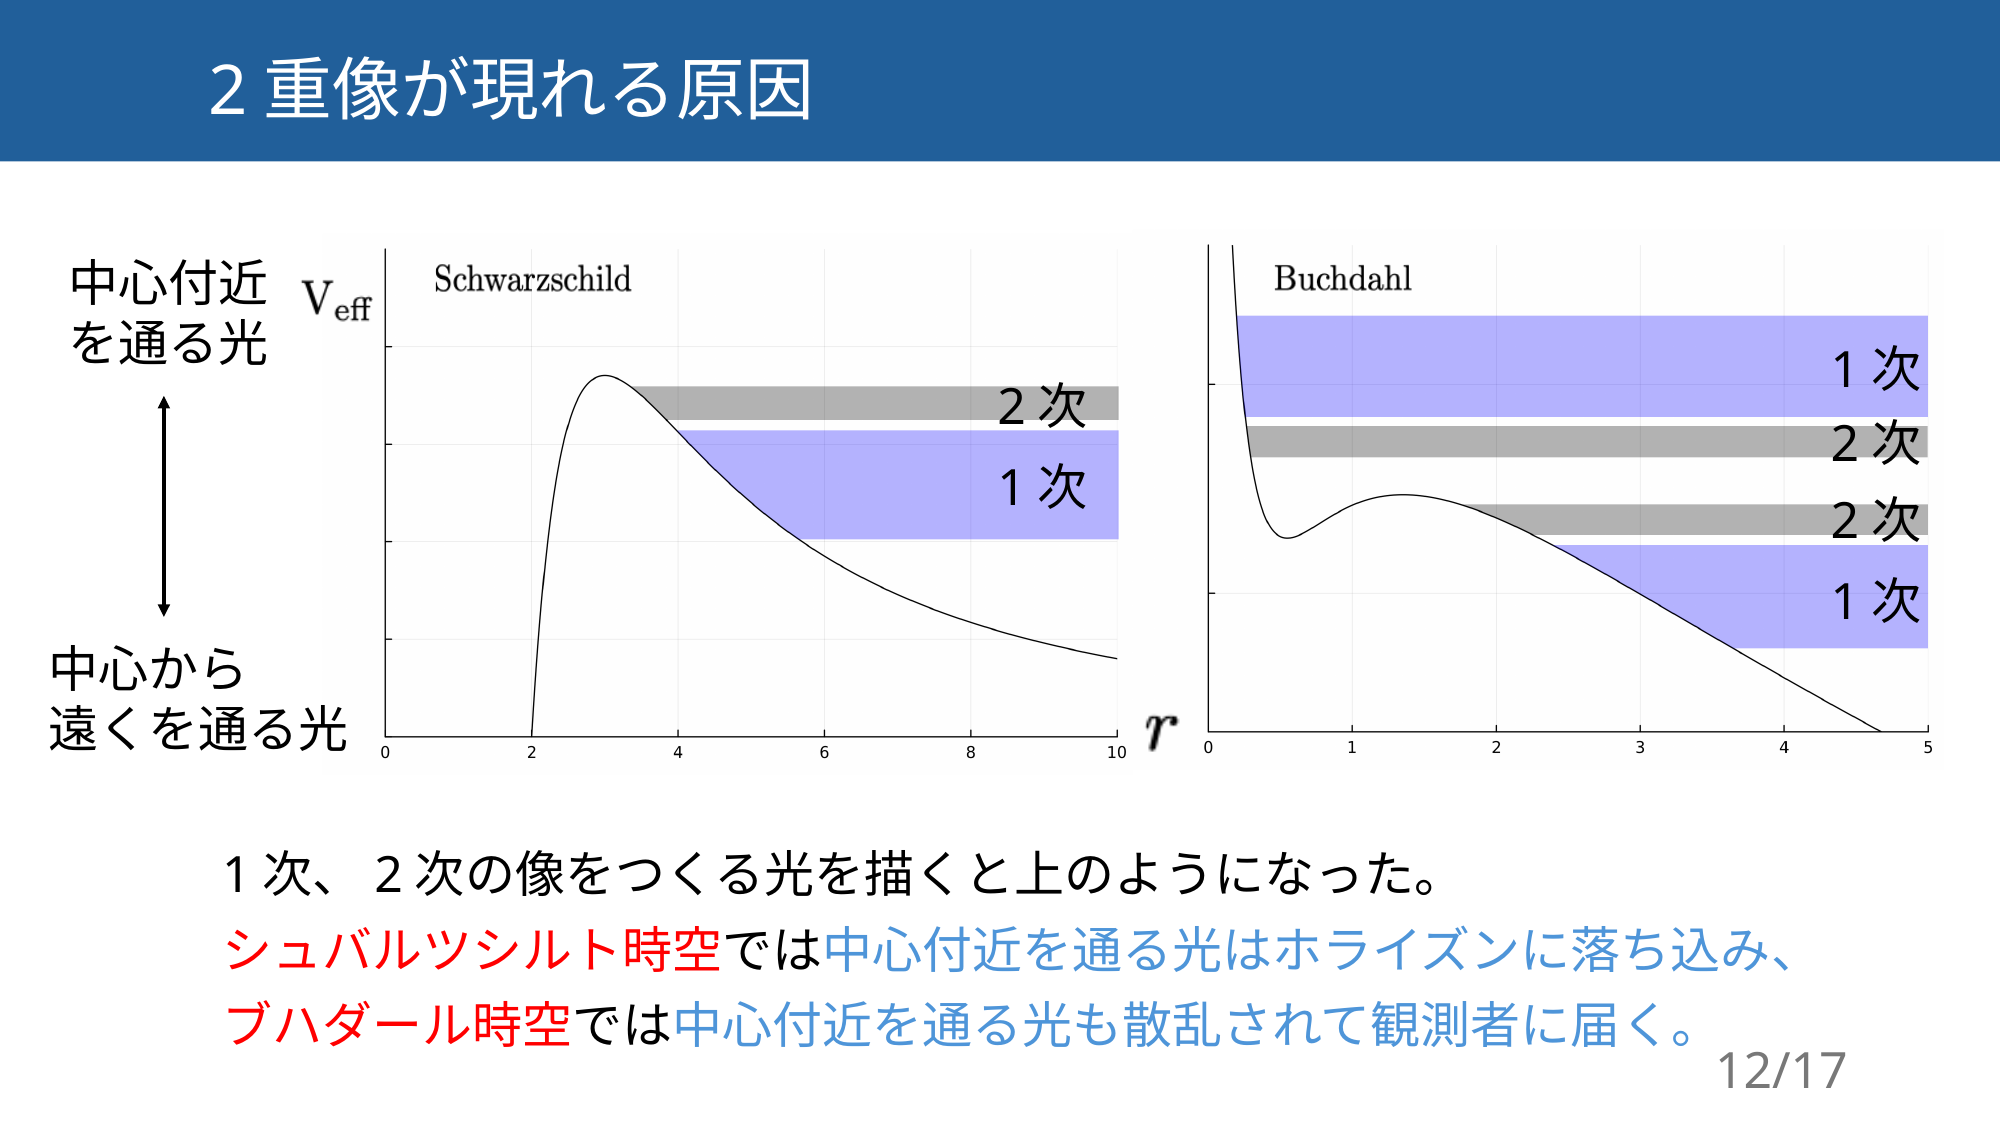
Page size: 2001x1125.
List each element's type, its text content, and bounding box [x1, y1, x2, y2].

text_box [0, 0, 2000, 163]
picture [297, 228, 1945, 775]
slide_number 12/17 [1412, 1042, 1863, 1103]
list 1次、2次の像をつくる光を描くと上のようになった。 シュバルツシルト時空では中心付近を通る光はホライズンに落ち込み、 ブハダール時空では中心付近を通る光も散乱されて観測者に届く。 [206, 834, 1807, 1077]
text_box 中心から 遠くを通る光 [34, 630, 321, 766]
text_box 中心付近 を通る光 [53, 244, 321, 380]
title 2重像が現れる原因 [193, 11, 1807, 173]
